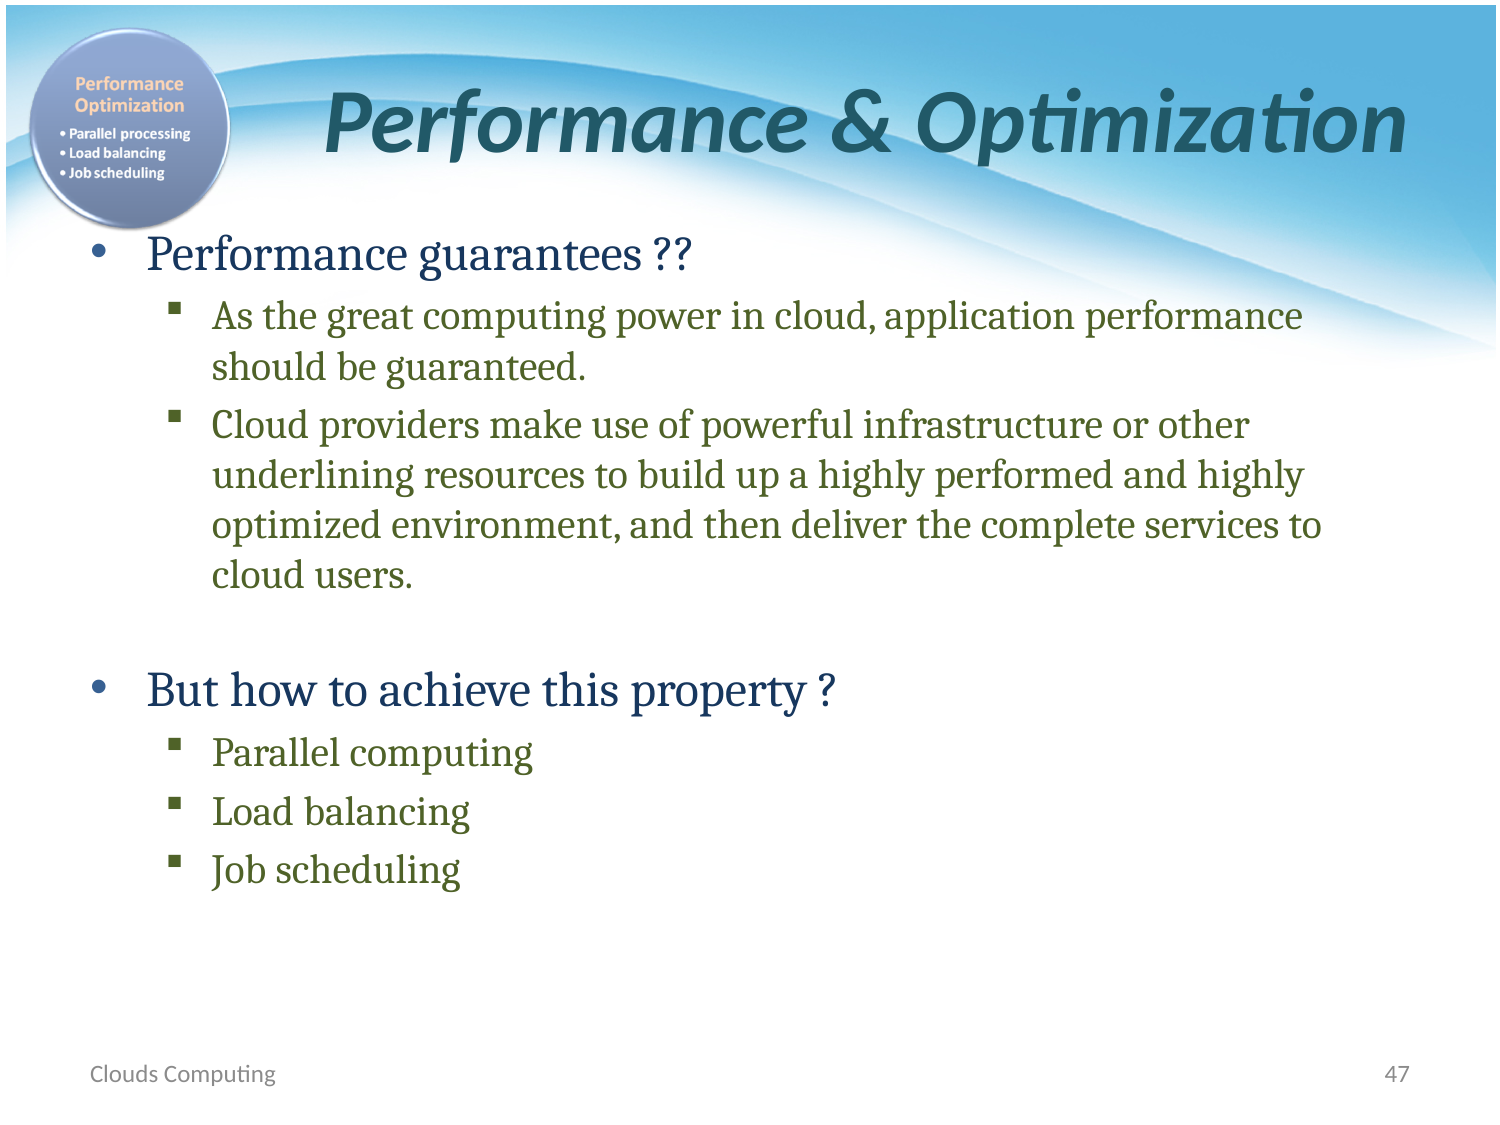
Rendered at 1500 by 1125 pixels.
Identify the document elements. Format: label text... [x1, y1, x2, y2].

title Performance & Optimization [240, 45, 1425, 188]
slide_number 47 [1074, 1042, 1425, 1103]
list Performance guarantees ?? As the great computing power in cloud, application performance should be guaranteed. Cloud providers make use of powerful infrastructure or other underlining resources to build up a highly performed and highly optimized environment, and then deliver the complete services to cloud users. But how to achieve this property ? Parallel computing Load balancing Job scheduling [75, 212, 1425, 955]
slide_number Clouds Computing [75, 1042, 425, 1103]
picture [0, 0, 1500, 1125]
